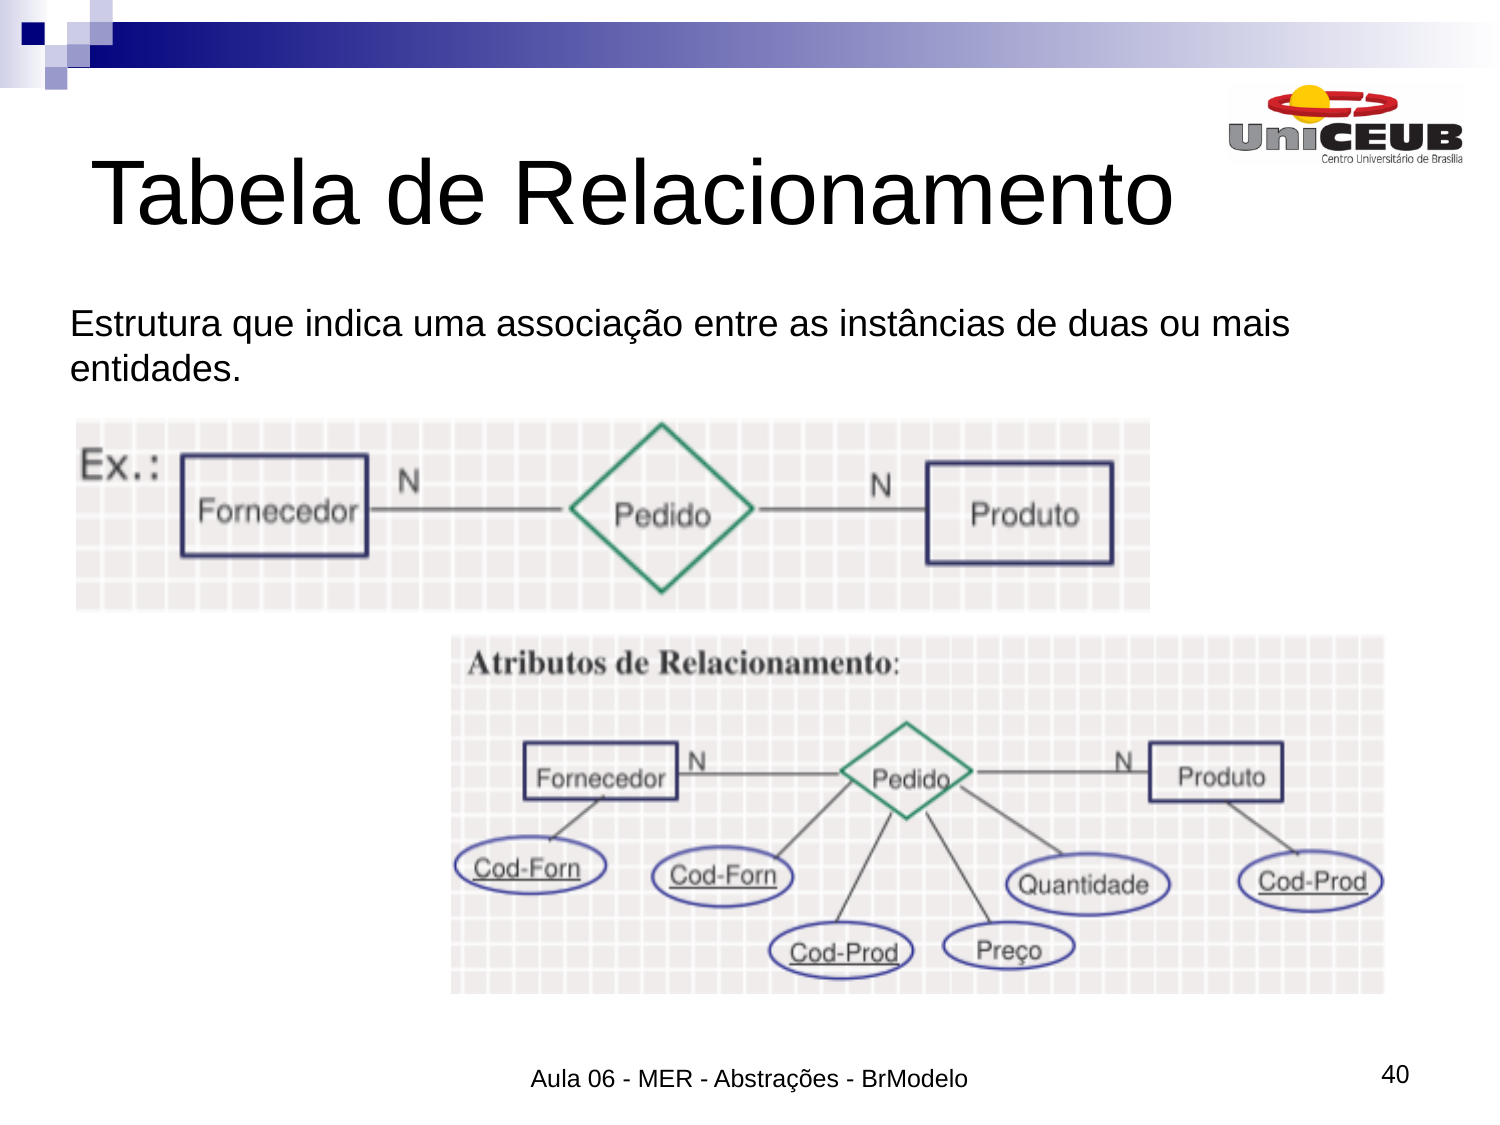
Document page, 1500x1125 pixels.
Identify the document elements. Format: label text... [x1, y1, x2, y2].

picture [76, 418, 1150, 614]
footer Aula 06 - MER - Abstrações - BrModelo [512, 1025, 988, 1100]
picture [451, 634, 1387, 994]
title Tabela de Relacionamento [75, 75, 1425, 300]
picture [1227, 83, 1464, 165]
text_box Estrutura que indica uma associação entre as instâncias de duas ou mais entidades. [54, 290, 1382, 396]
text_box ‹#› [1074, 1024, 1425, 1100]
